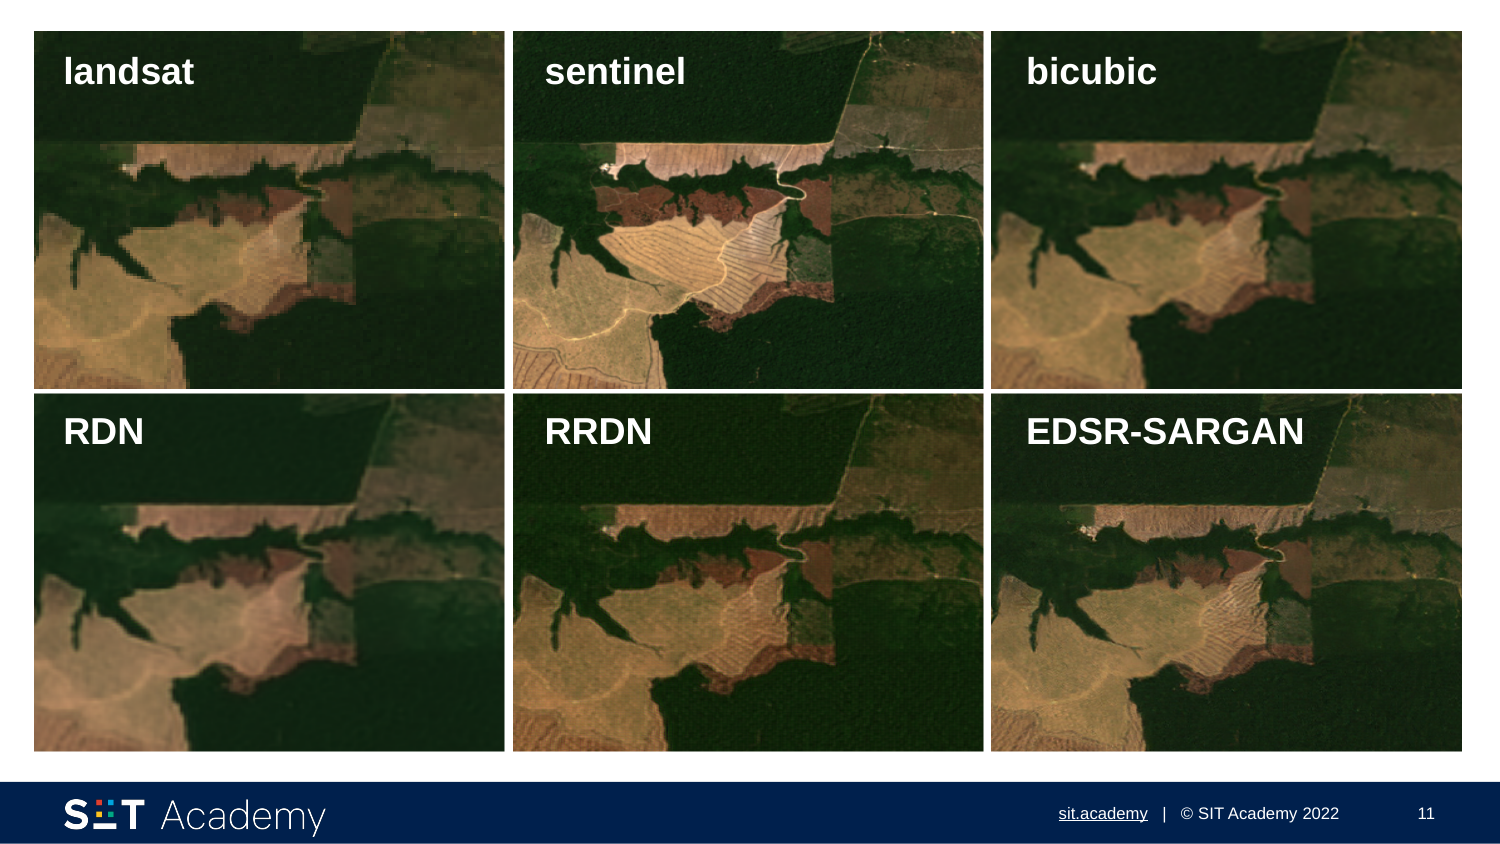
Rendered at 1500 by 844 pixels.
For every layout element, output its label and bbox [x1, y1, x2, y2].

picture [25, 24, 1469, 757]
picture [64, 799, 326, 837]
